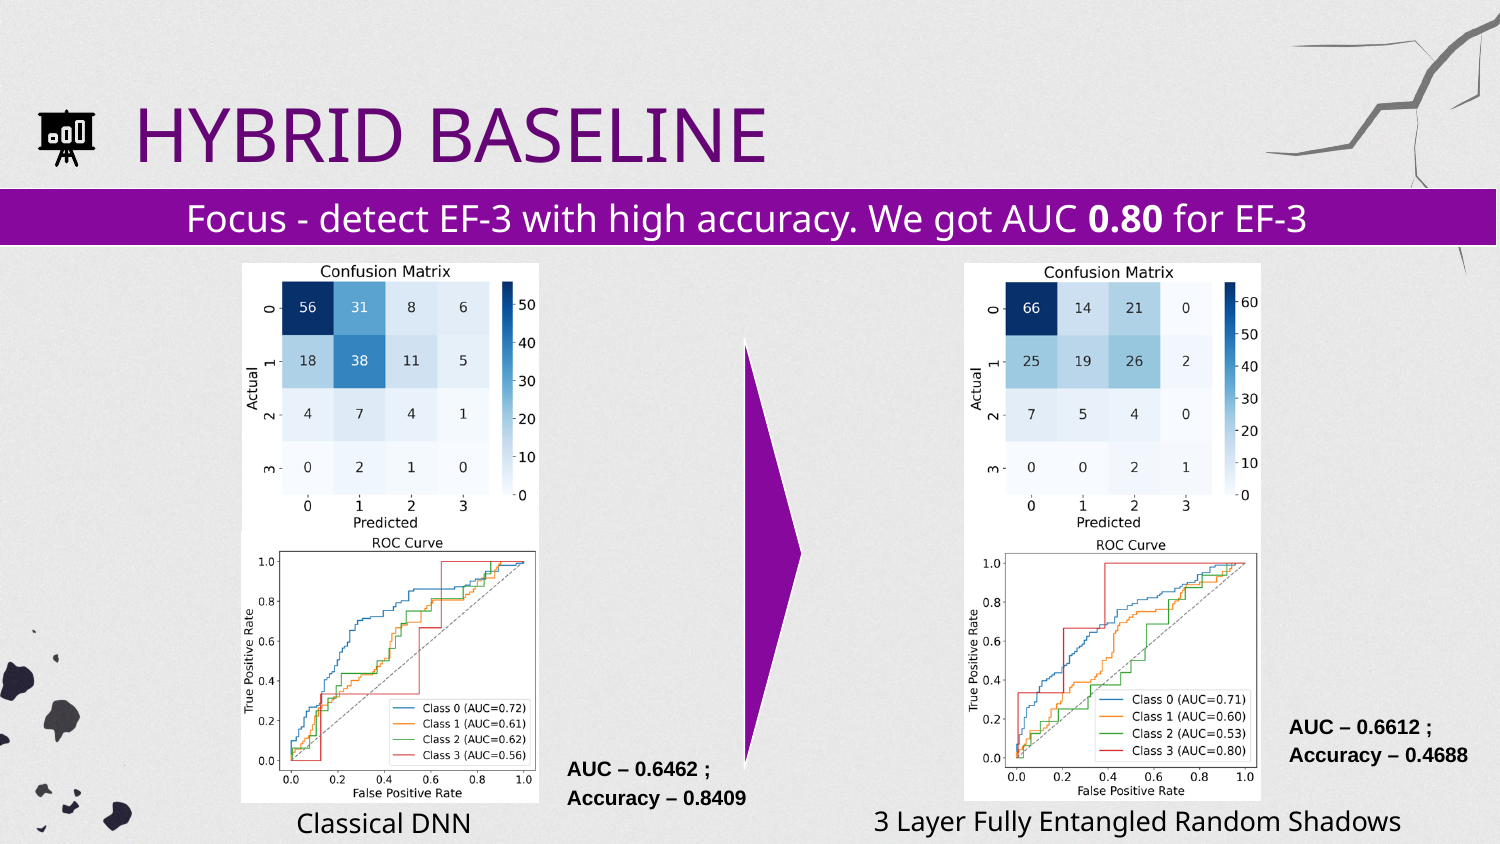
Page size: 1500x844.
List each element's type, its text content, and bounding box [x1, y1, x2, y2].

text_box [37, 108, 96, 168]
title HYBRID BASELINE [118, 72, 1382, 167]
picture [241, 262, 540, 803]
text_box 3 Layer Fully Entangled Random Shadows [844, 788, 1431, 844]
text_box [744, 338, 803, 736]
text_box AUC – 0.6462 ; Accuracy – 0.8409 [551, 736, 782, 825]
text_box AUC – 0.6612 ; Accuracy – 0.4688 [1273, 694, 1486, 783]
picture [964, 263, 1261, 802]
picture [0, 606, 138, 844]
text_box Classical DNN [138, 790, 631, 844]
text_box Focus - detect EF-3 with high accuracy. We got AUC 0.80 for EF-3 [0, 188, 1497, 247]
